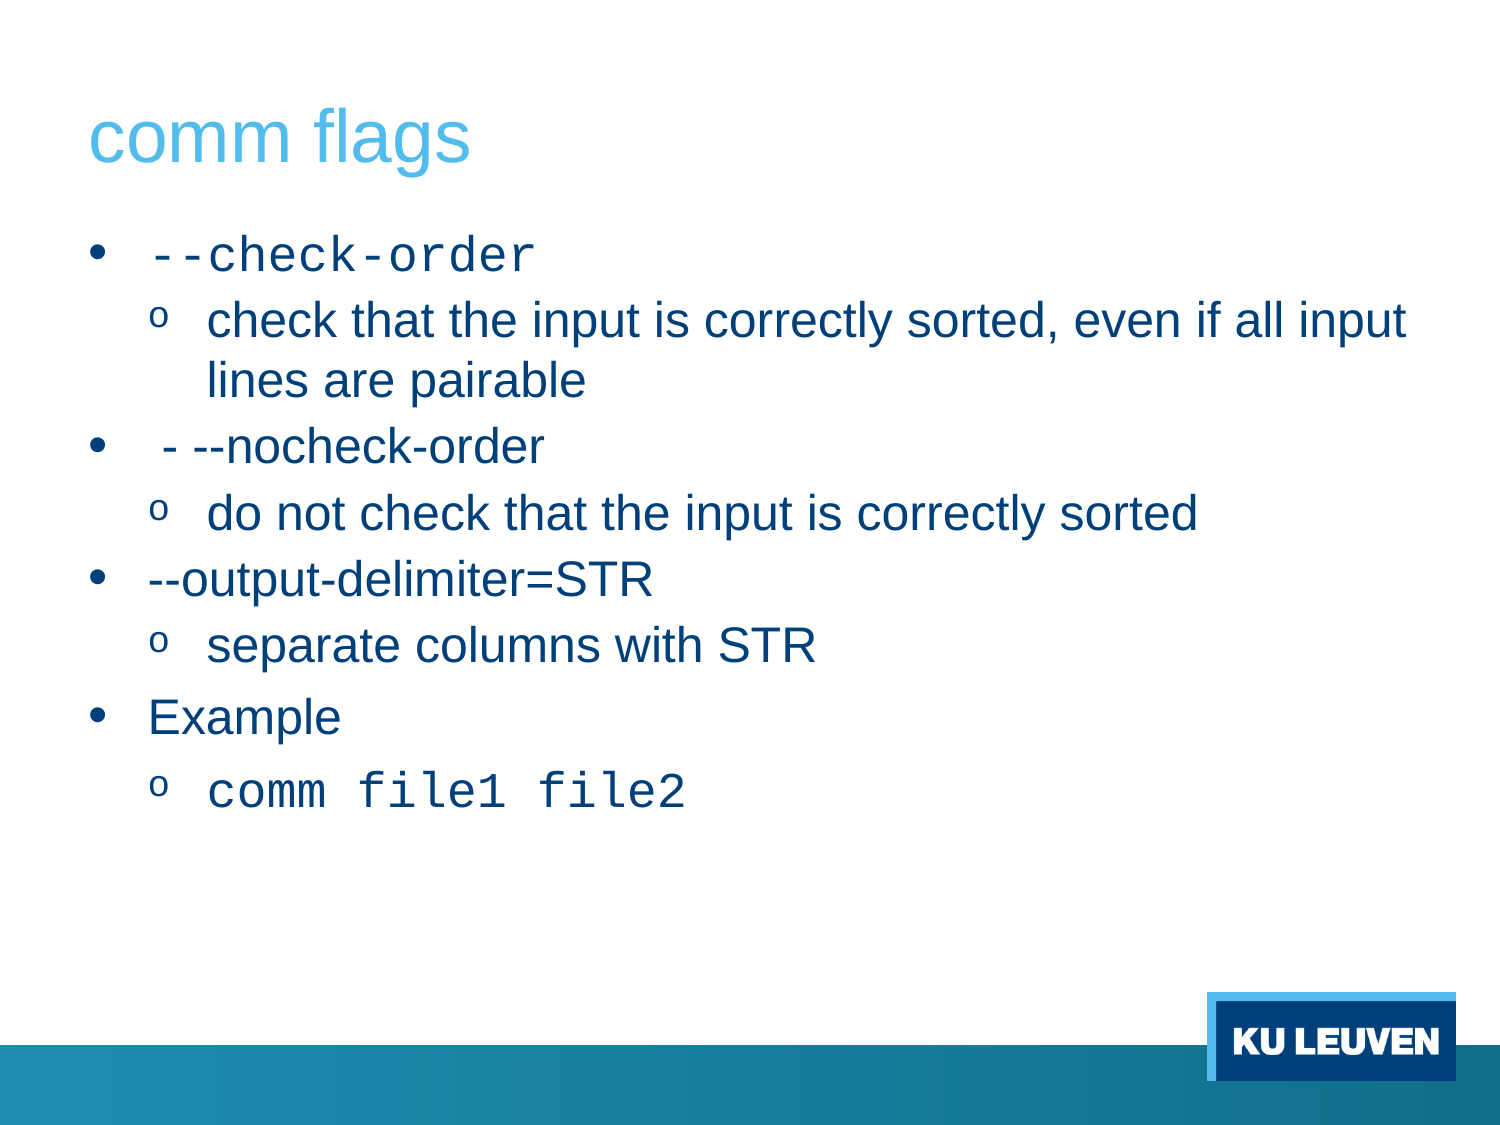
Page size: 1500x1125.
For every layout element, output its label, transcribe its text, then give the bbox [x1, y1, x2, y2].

picture [1207, 992, 1456, 1081]
list --check-order check that the input is correctly sorted, even if all input lines are pairable - --nocheck-order do not check that the input is correctly sorted --output-delimiter=STR separate columns with STR Example comm file1 file2 [88, 221, 1456, 948]
title comm flags [88, 29, 1456, 178]
